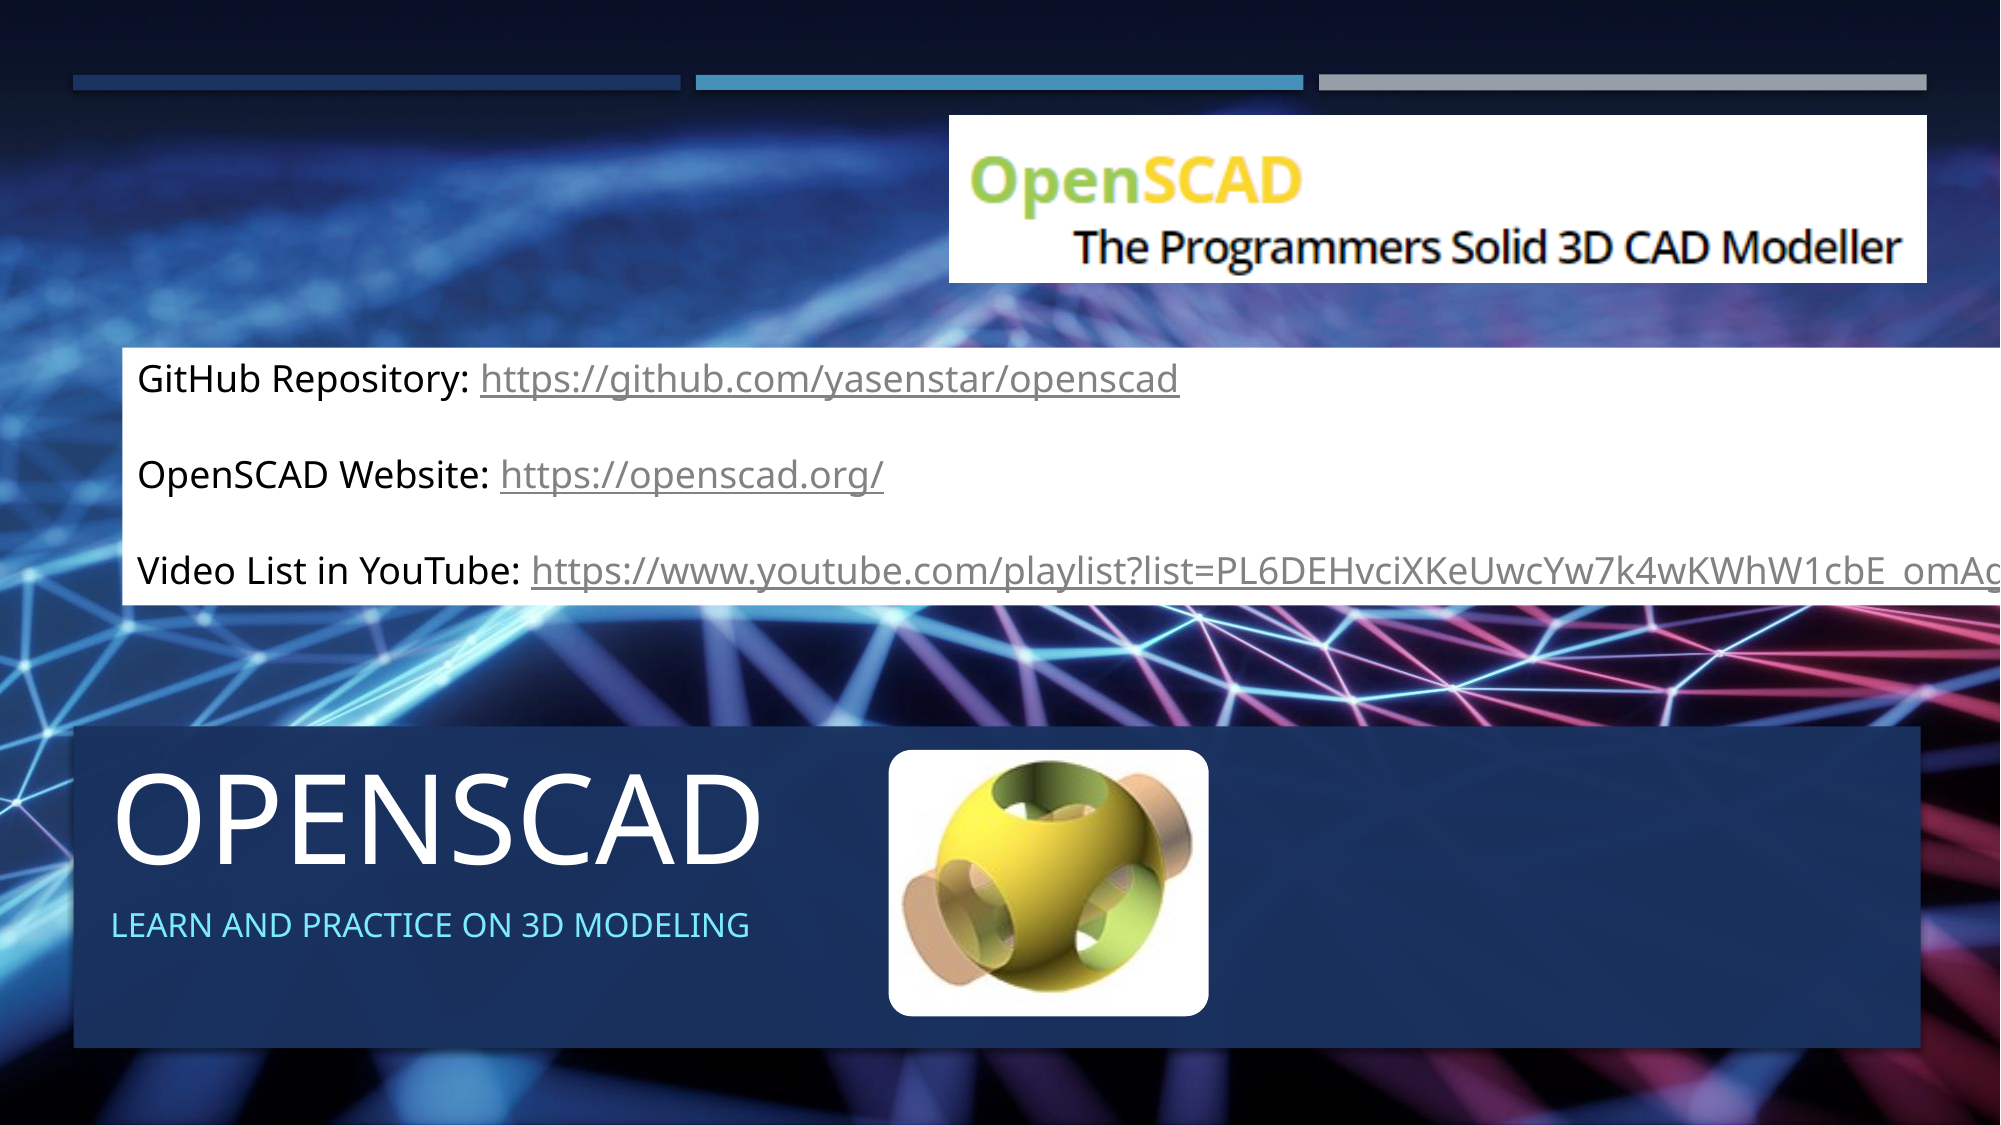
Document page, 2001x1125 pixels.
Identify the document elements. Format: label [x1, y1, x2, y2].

picture [0, 0, 2000, 1125]
text_box [72, 73, 1928, 92]
